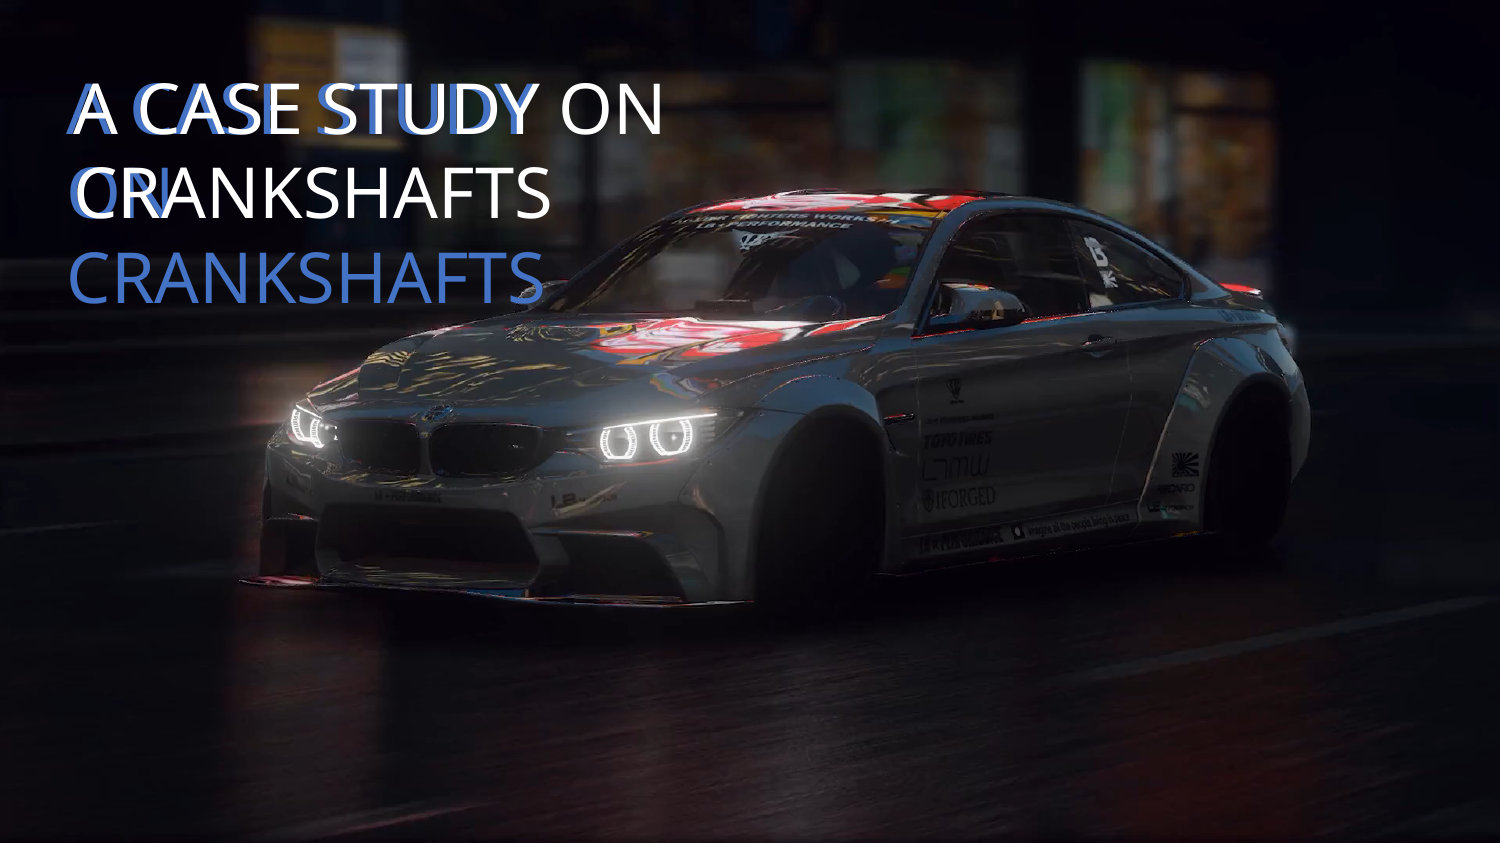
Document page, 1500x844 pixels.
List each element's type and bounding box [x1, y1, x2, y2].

text_box [0, 0, 1500, 844]
